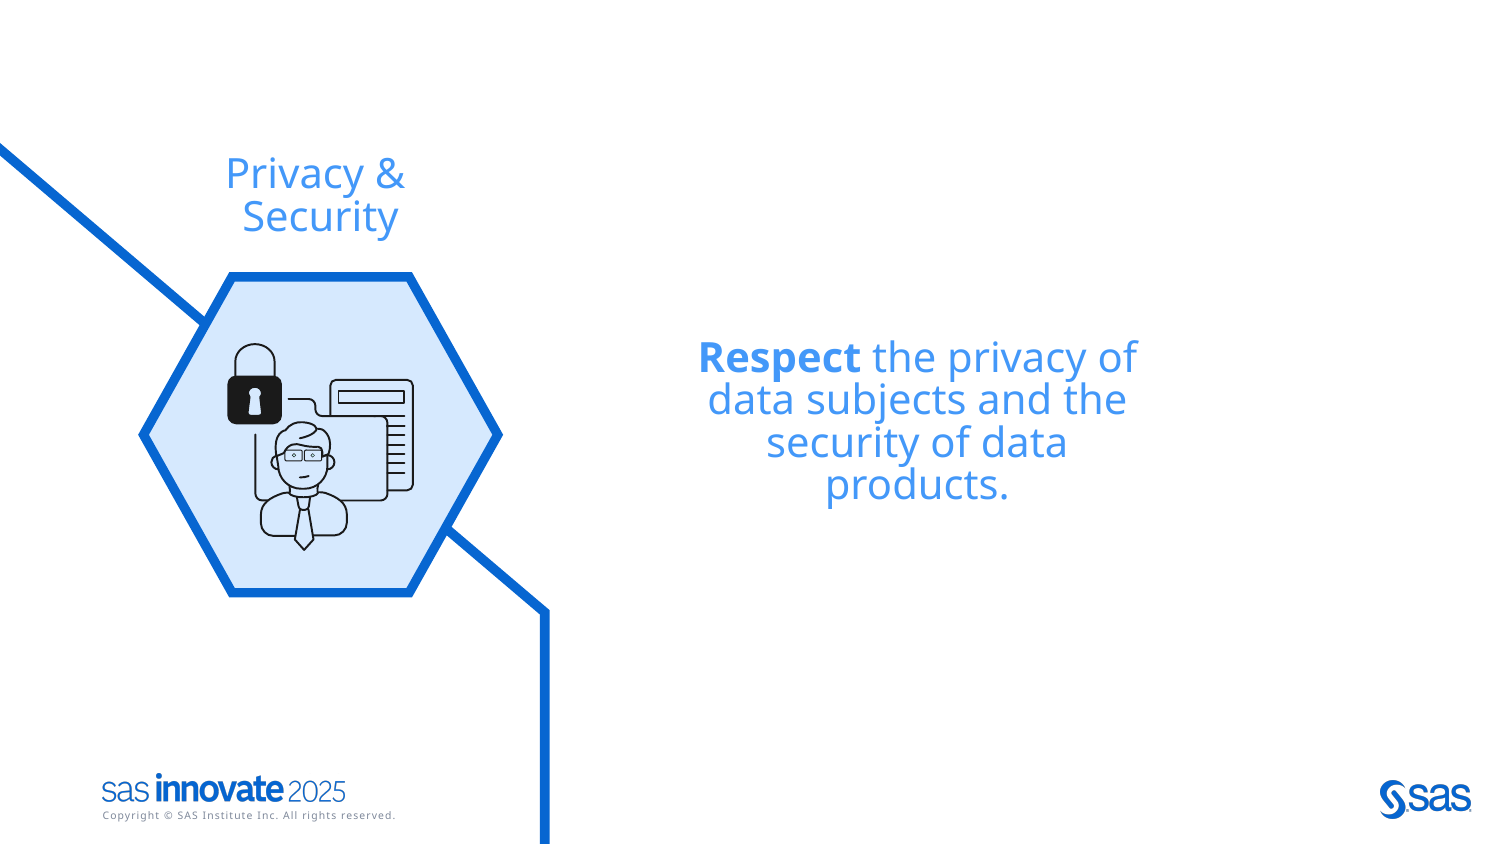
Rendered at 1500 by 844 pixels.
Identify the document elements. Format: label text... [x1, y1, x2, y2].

picture [102, 773, 345, 802]
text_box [228, 344, 413, 550]
picture [1380, 780, 1472, 819]
list Privacy & Security [153, 139, 488, 256]
list Respect the privacy of data subjects and the security of data products. [669, 324, 1166, 522]
